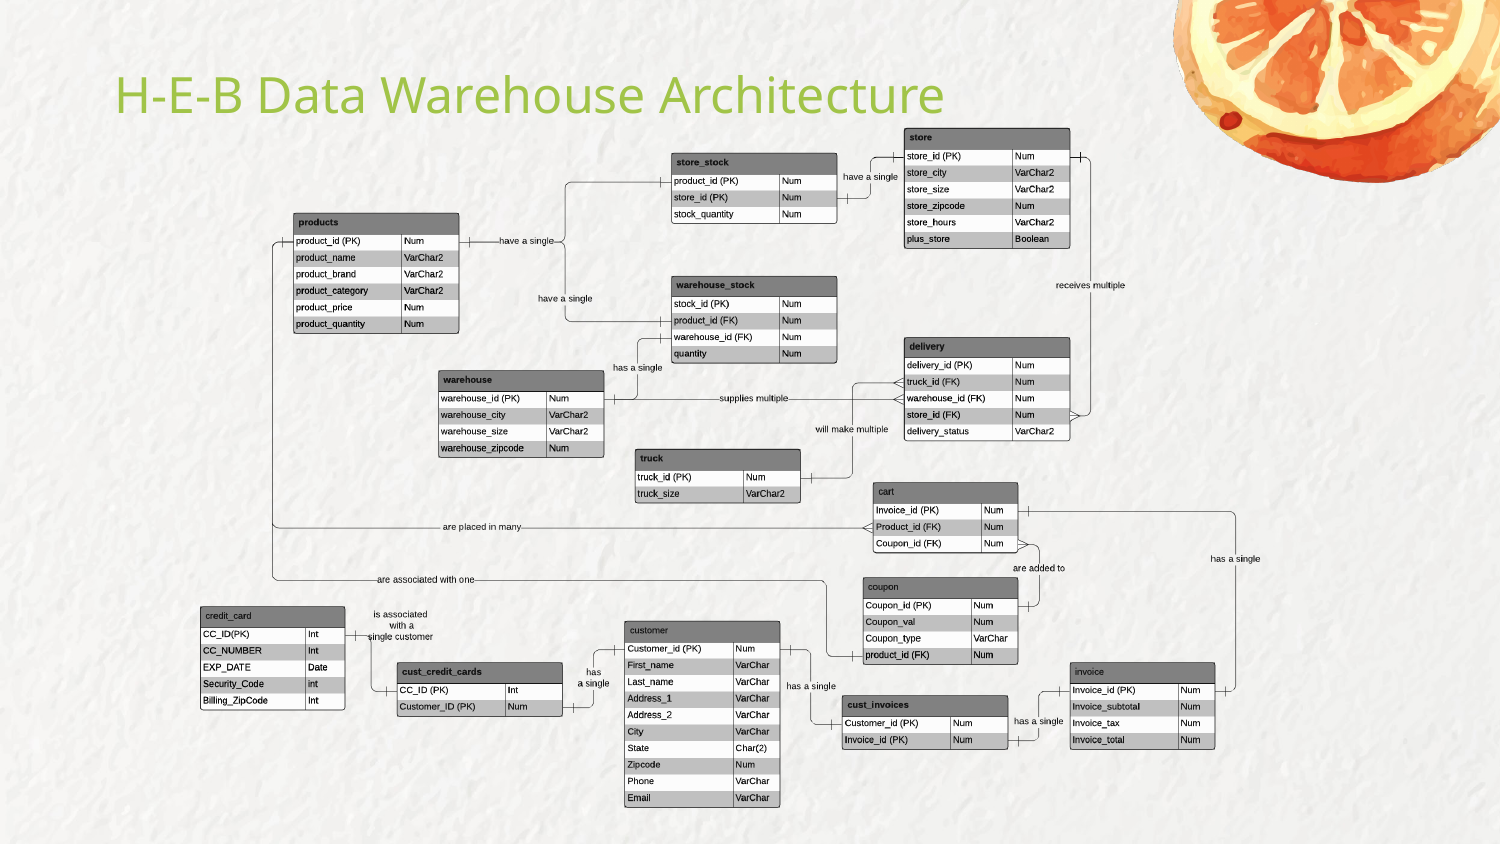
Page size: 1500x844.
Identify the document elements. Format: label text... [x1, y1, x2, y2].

title H-E-B Data Warehouse Architecture [99, 38, 986, 139]
picture [0, 0, 1500, 844]
